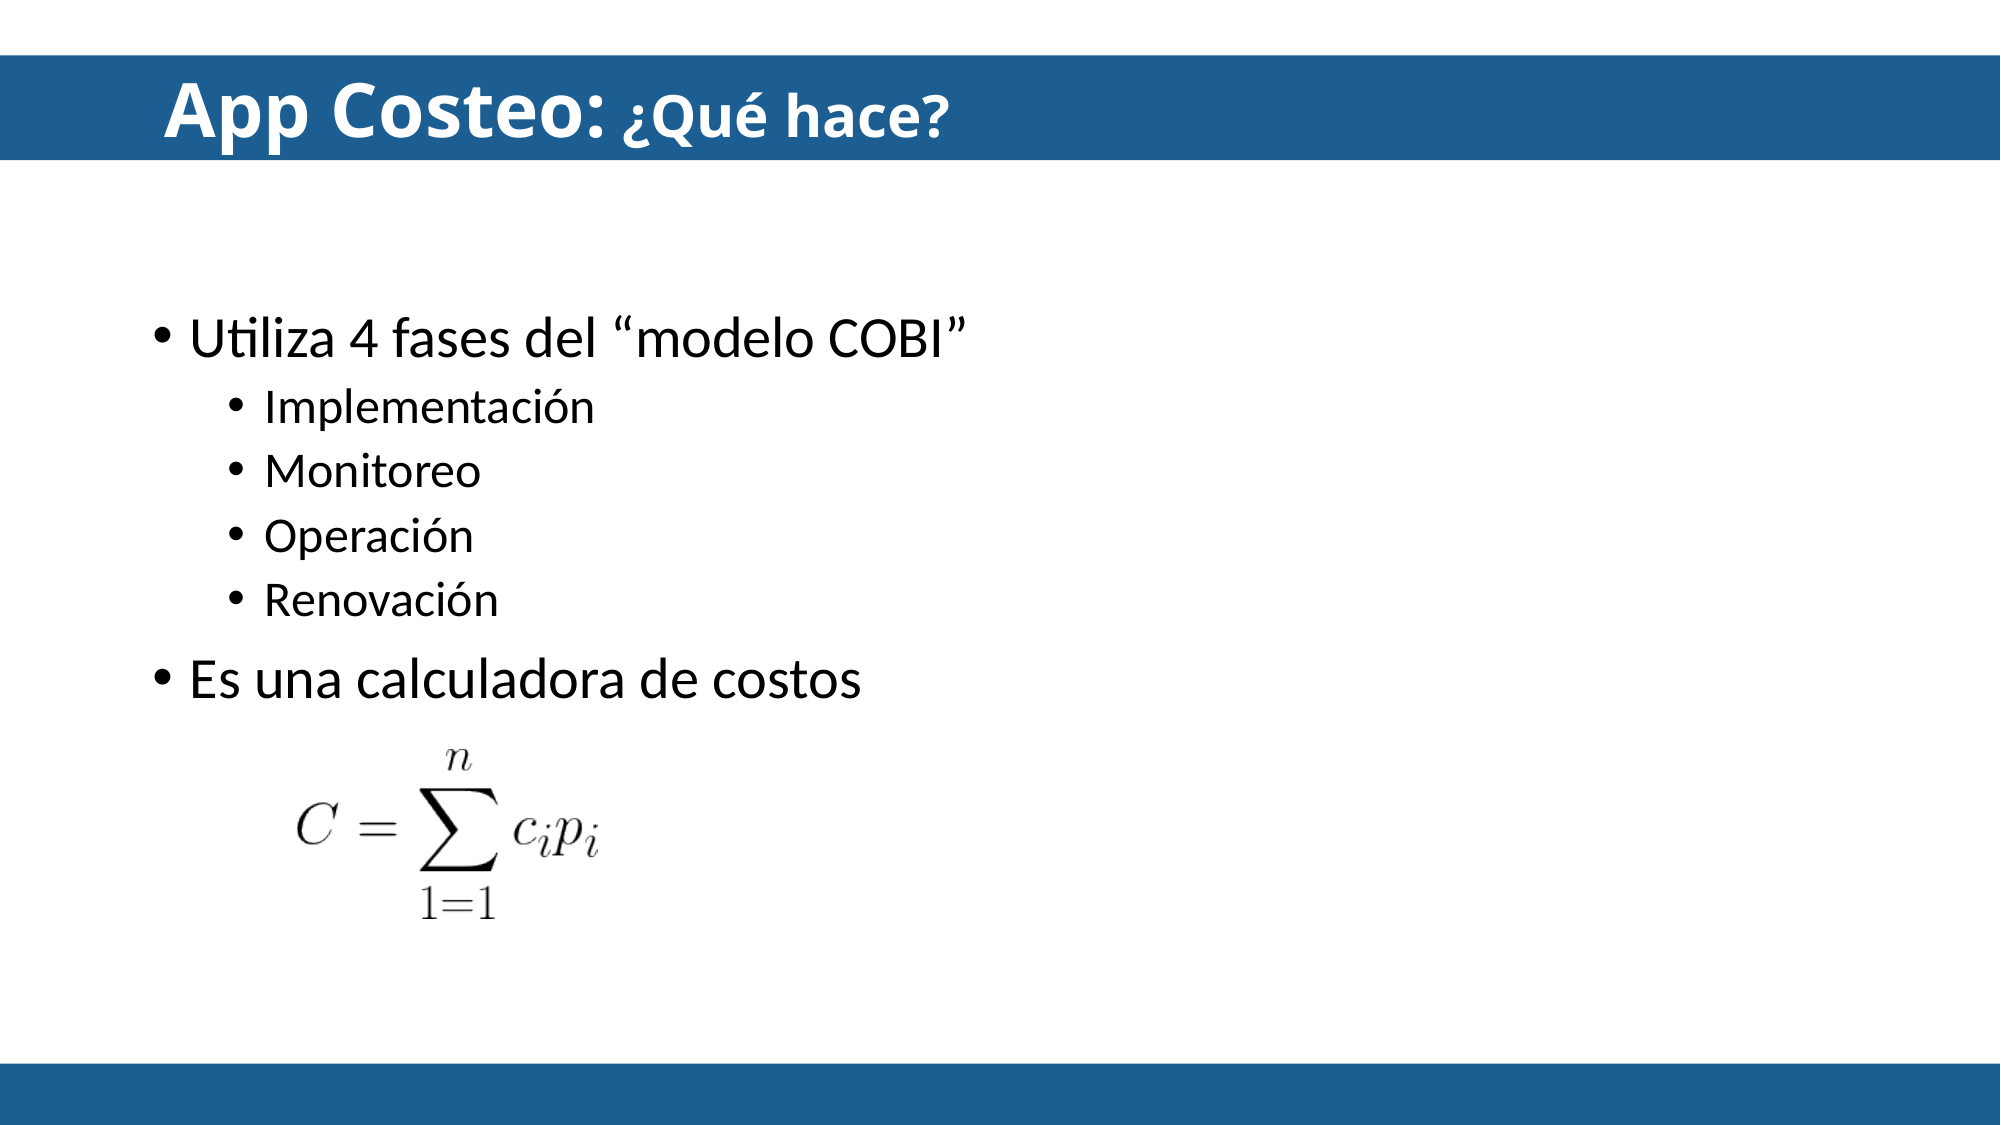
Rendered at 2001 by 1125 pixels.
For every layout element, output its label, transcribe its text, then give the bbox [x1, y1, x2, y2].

text_box App Costeo: ¿Qué hace? [0, 55, 2000, 161]
text_box [0, 1063, 2000, 1125]
list Utiliza 4 fases del “modelo COBI” Implementación Monitoreo Operación Renovación Es una calculadora de costos [137, 299, 1863, 1014]
picture [296, 749, 598, 919]
